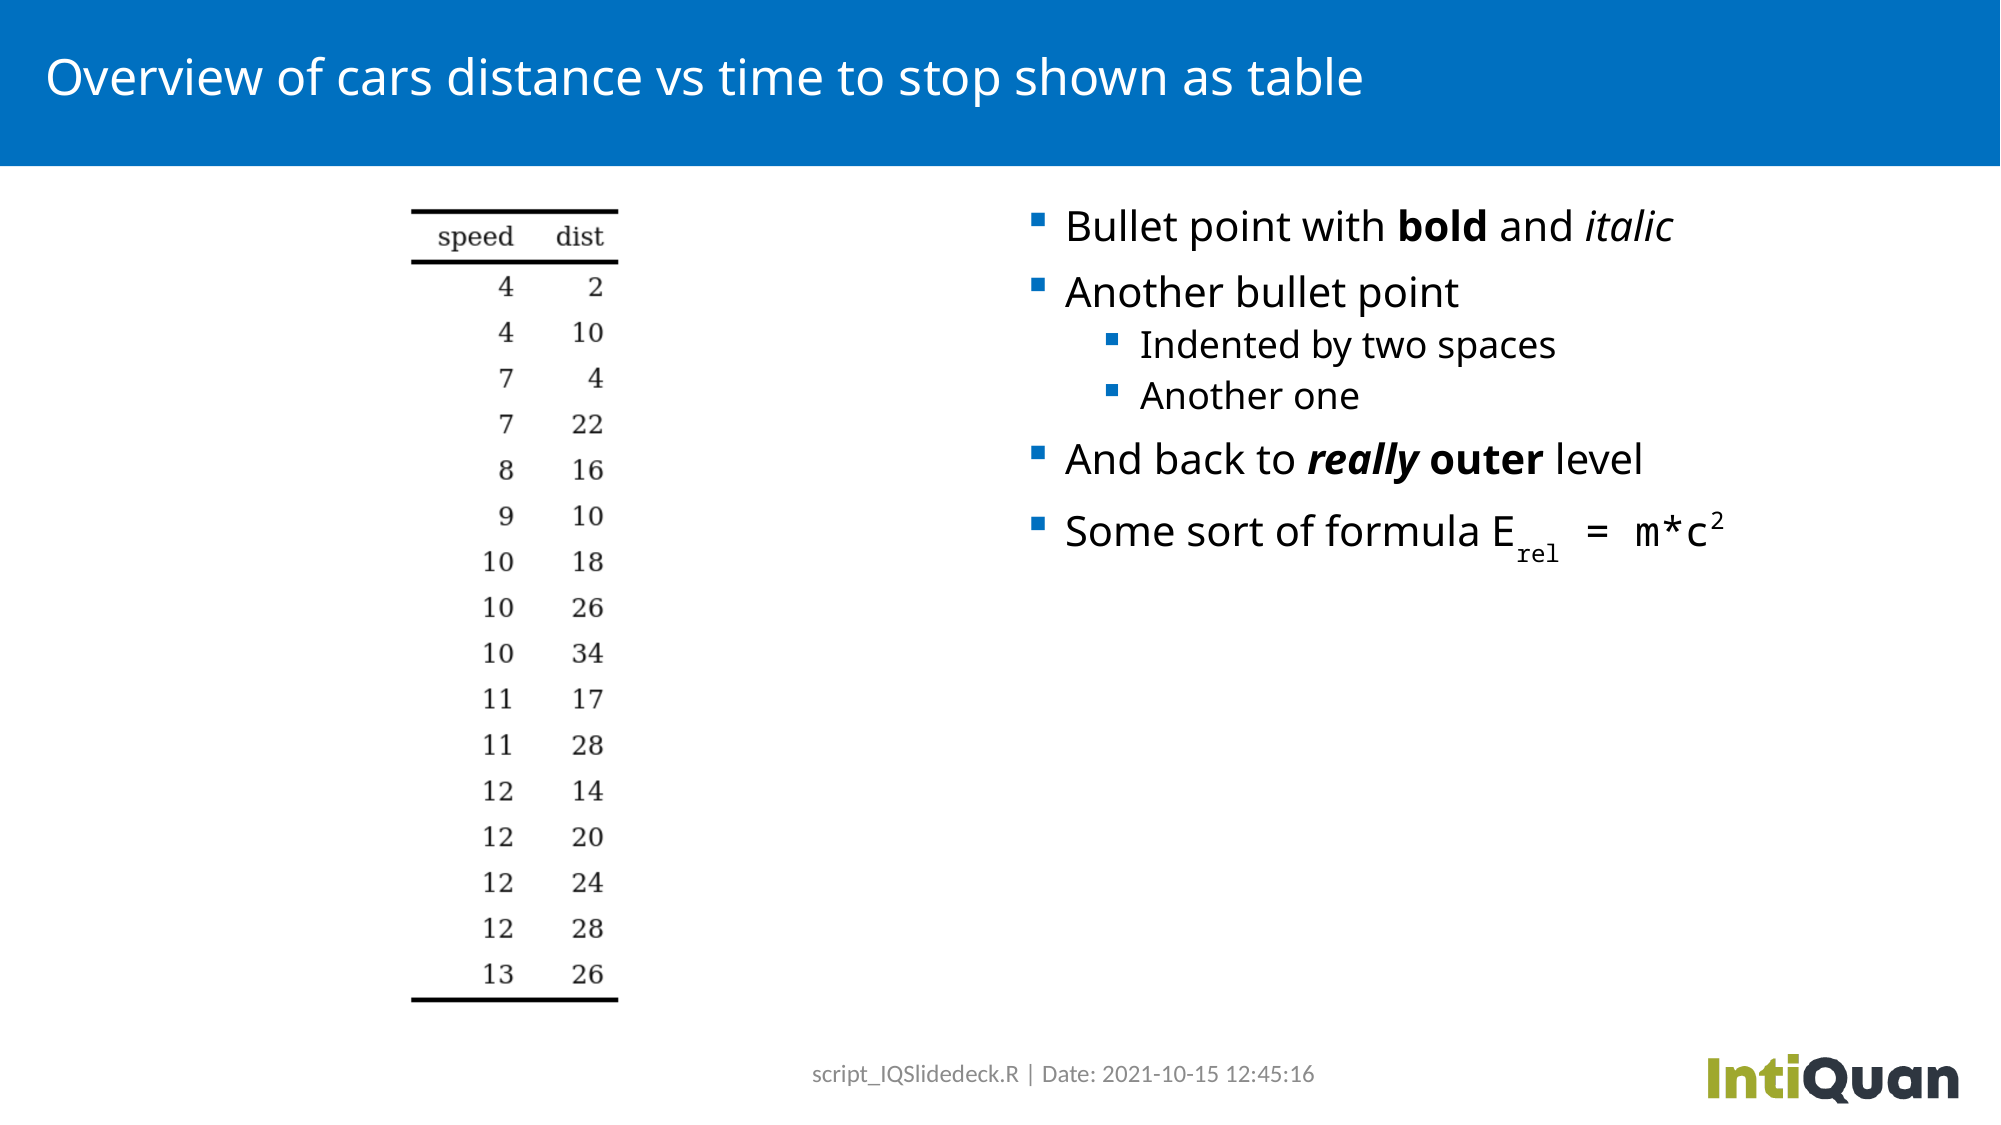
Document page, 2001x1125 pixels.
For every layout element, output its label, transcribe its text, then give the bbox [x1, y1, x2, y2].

title Overview of cars distance vs time to stop shown as table [0, 0, 2000, 167]
footer script_IQSlidedeck.R | Date: 2021-10-15 12:45:16 [449, 1042, 1679, 1103]
list Bullet point with bold and italic Another bullet point Indented by two spaces Another one And back to really outer level Some sort of formula Erel = m*c2 [1012, 197, 1953, 1014]
picture [1704, 1048, 1959, 1110]
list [41, 197, 988, 1014]
